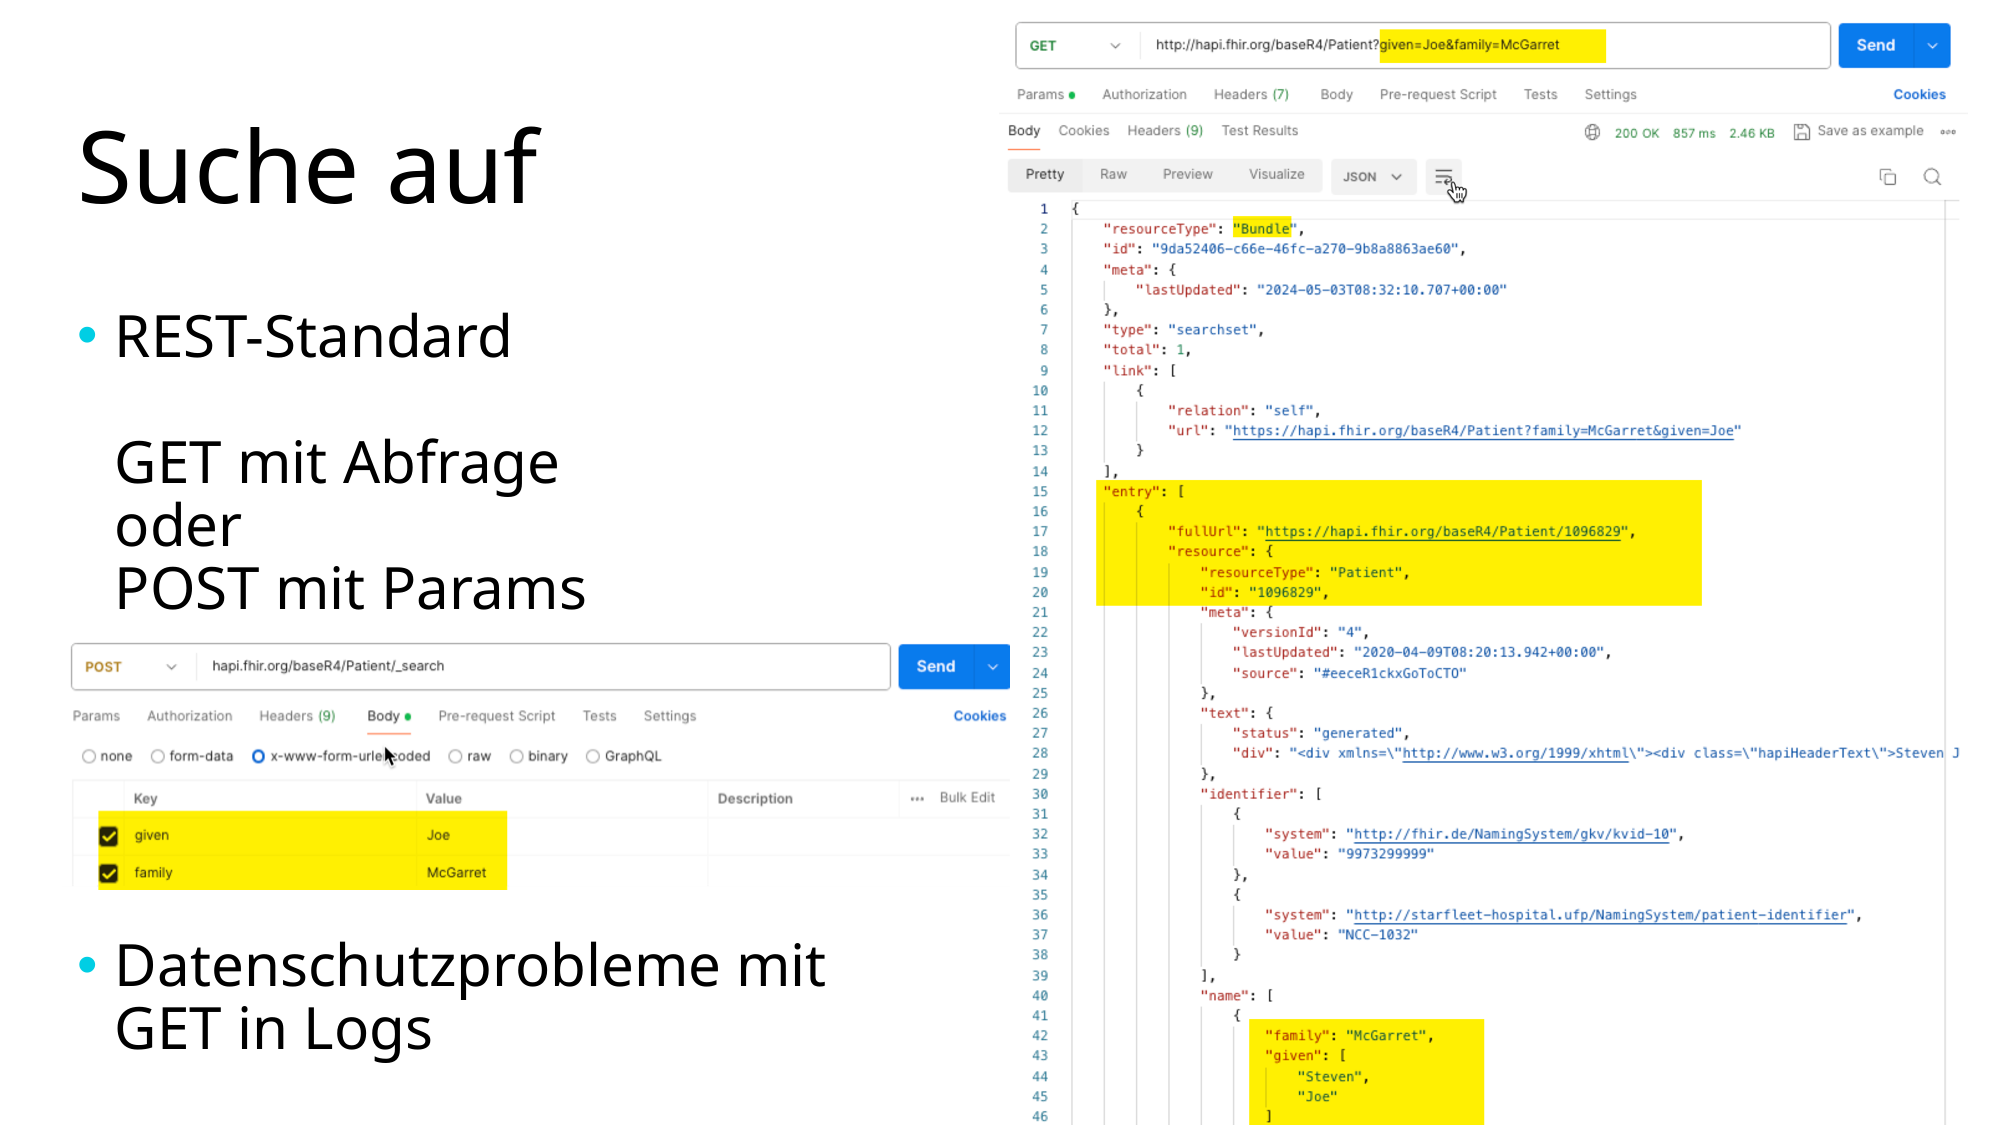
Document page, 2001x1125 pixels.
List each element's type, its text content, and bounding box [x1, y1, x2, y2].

list REST-Standard GET mit Abfrage oder POST mit Params Datenschutzprobleme mit GET in Logs [62, 299, 999, 639]
picture [62, 13, 1968, 1125]
title Suche auf [62, 62, 999, 280]
list REST-Standard GET mit Abfrage oder POST mit Params Datenschutzprobleme mit GET in Logs [62, 890, 999, 1063]
